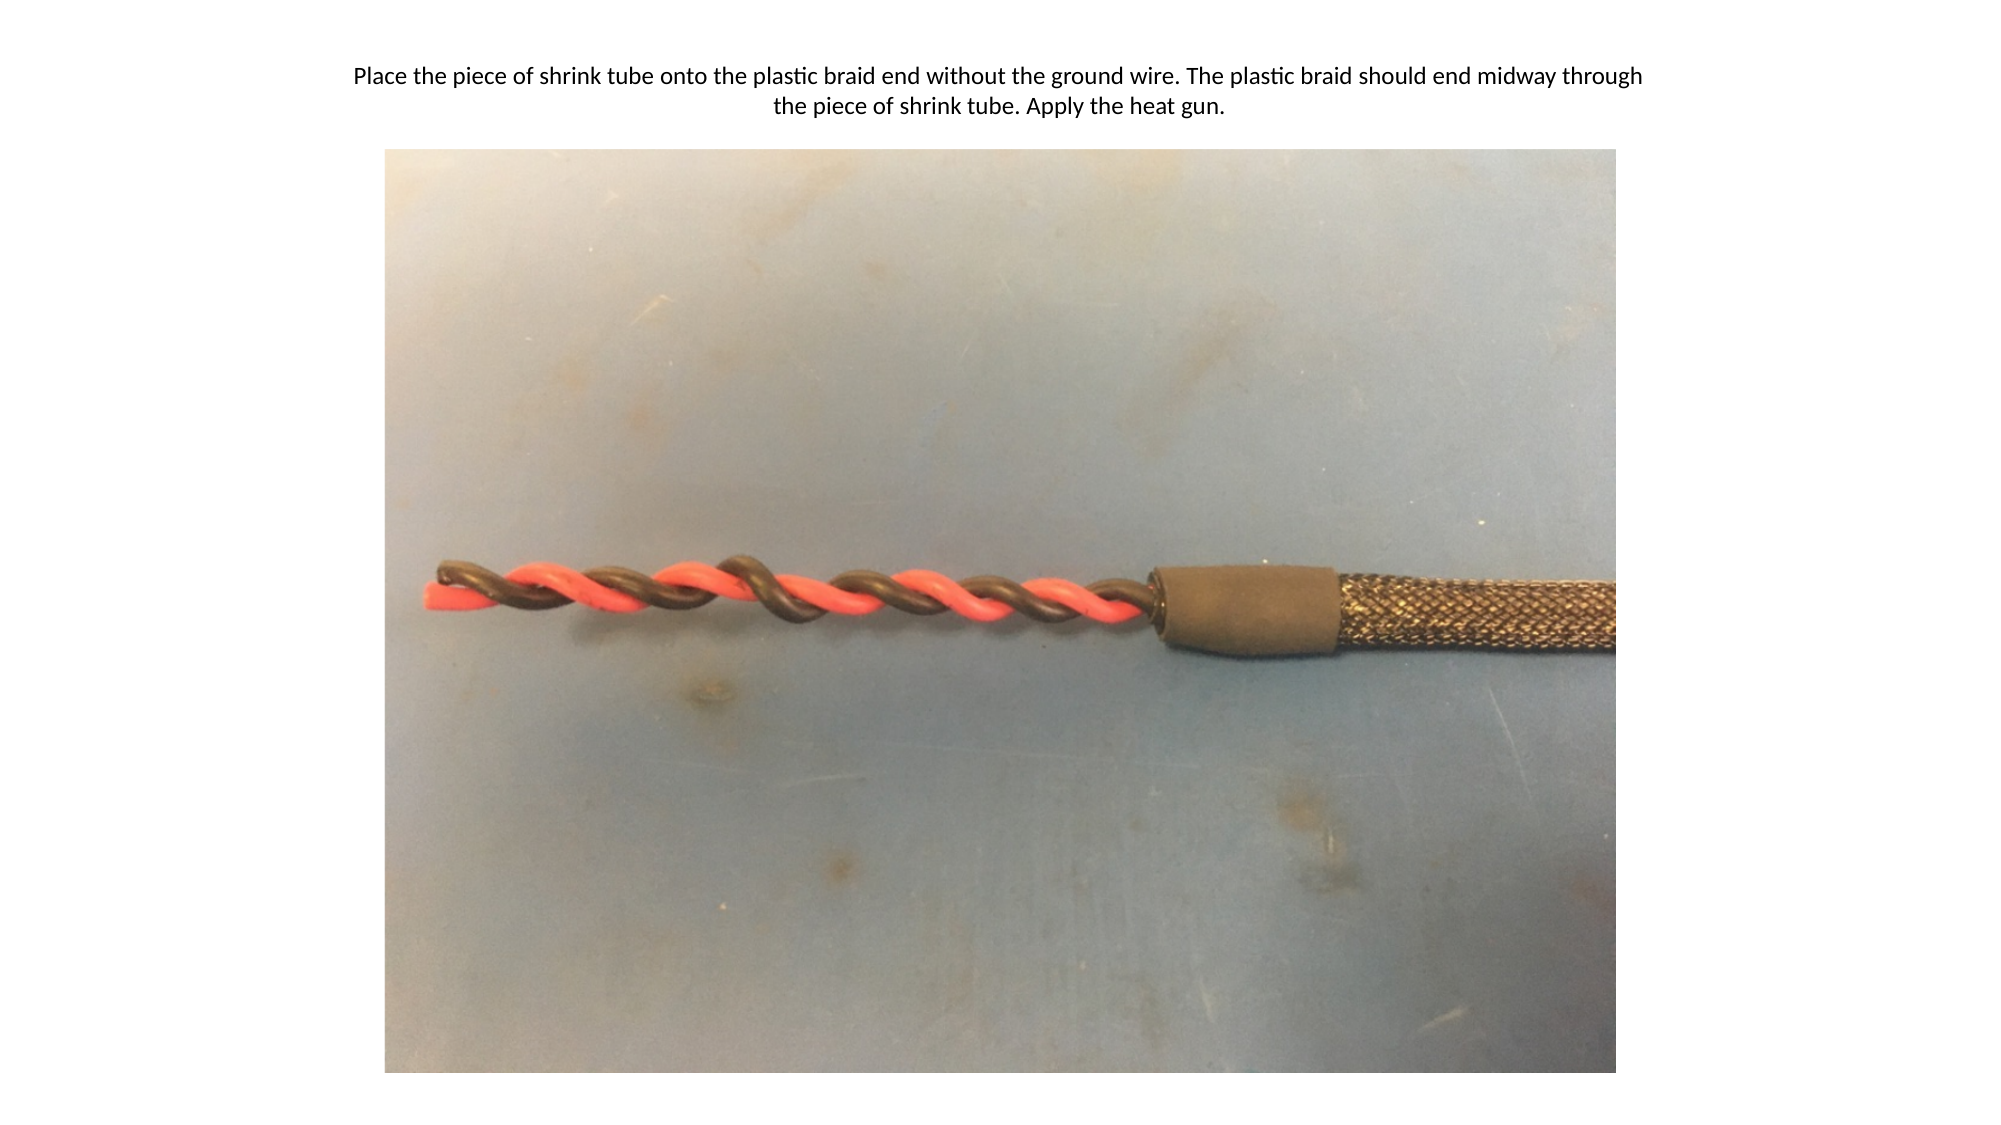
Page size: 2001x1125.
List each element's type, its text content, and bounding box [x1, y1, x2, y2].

picture [386, 0, 1615, 1125]
text_box Place the piece of shrink tube onto the plastic braid end without the ground wire. The plastic braid should end midway through the piece of shrink tube. Apply the heat gun. [324, 52, 538, 128]
text_box Place the piece of shrink tube onto the plastic braid end without the ground wire. The plastic braid should end midway through the piece of shrink tube. Apply the heat gun. [1462, 52, 1676, 128]
